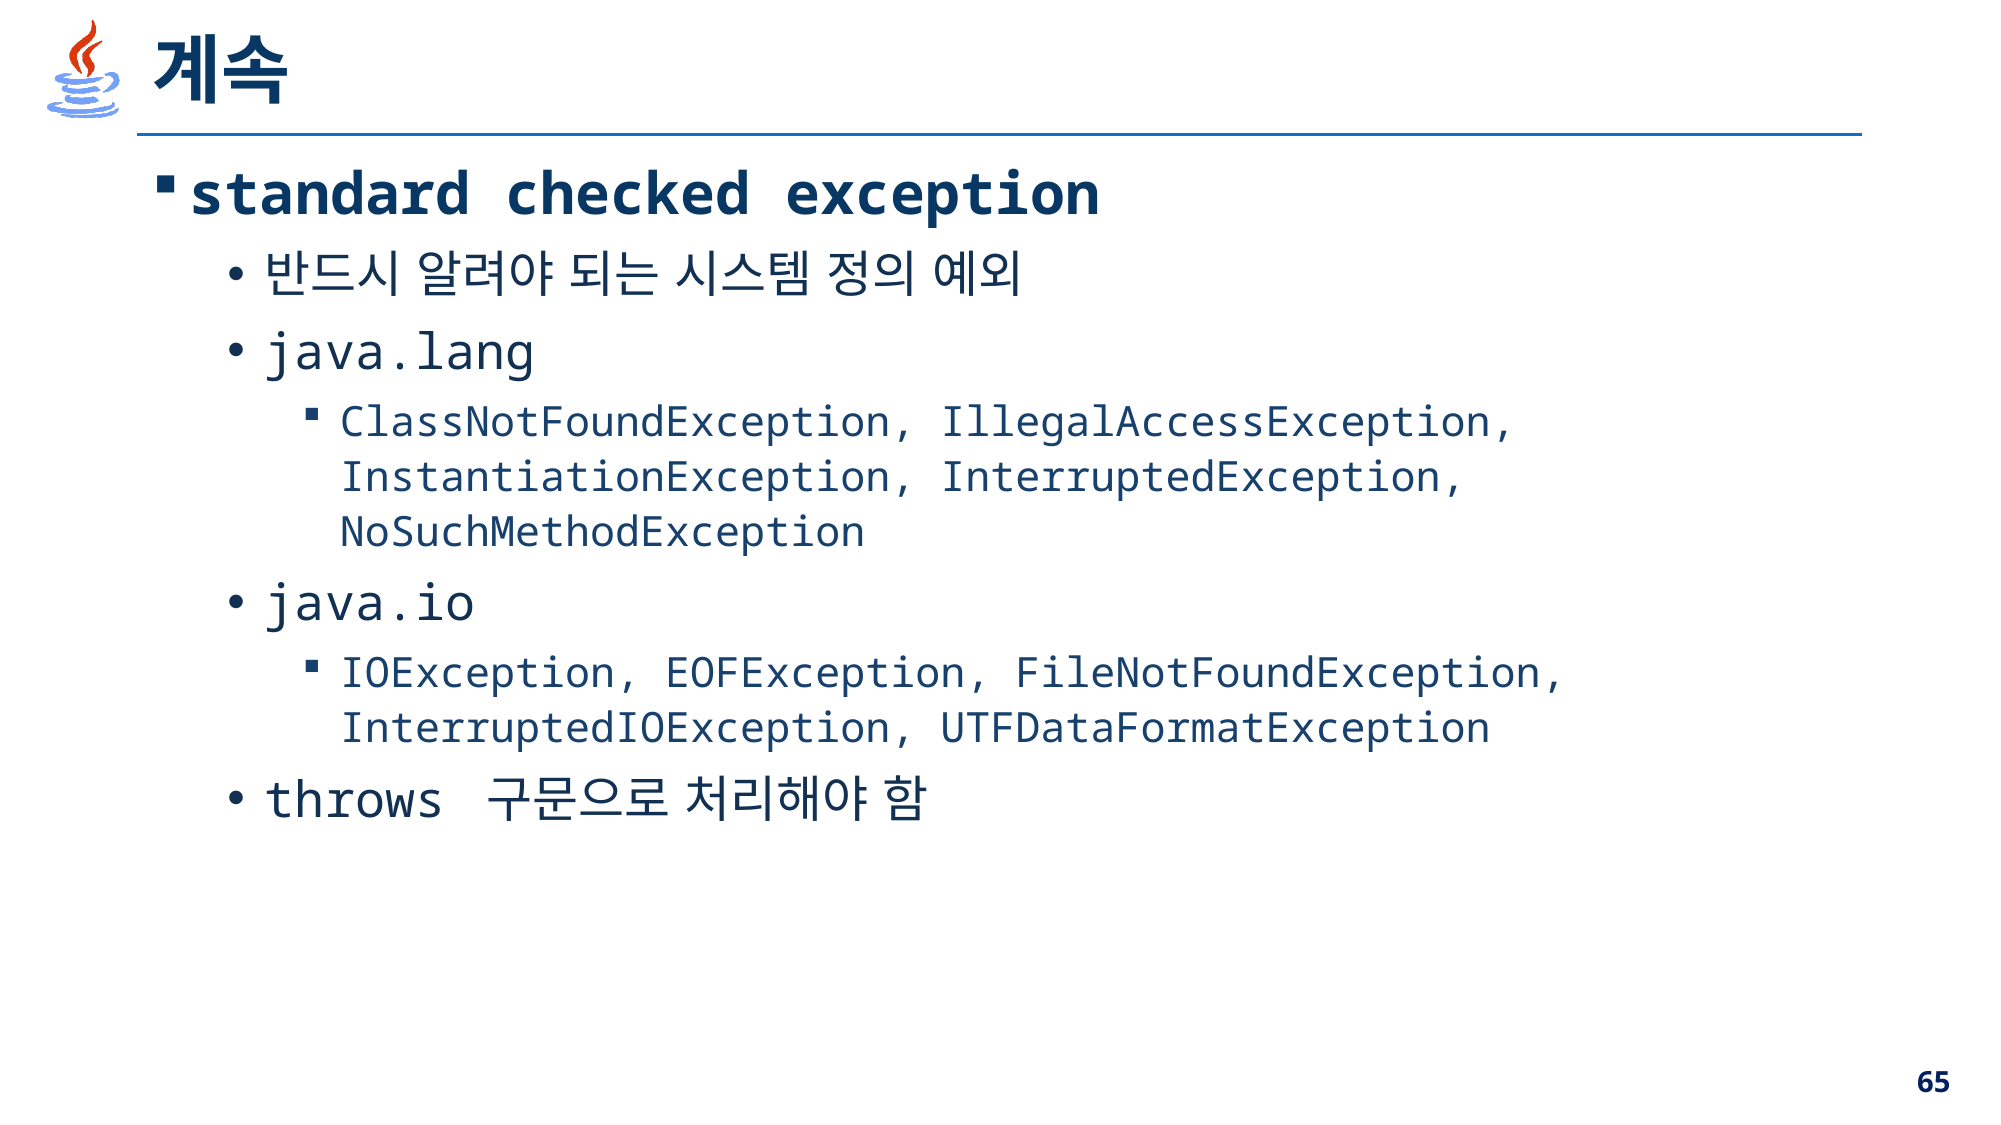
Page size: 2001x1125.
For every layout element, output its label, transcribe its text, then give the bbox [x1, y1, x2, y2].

slide_number 65 [1862, 1053, 1966, 1114]
picture [34, 20, 132, 118]
list standard checked exception 반드시 알려야 되는 시스템 정의 예외 java.lang ClassNotFoundException, IllegalAccessException, InstantiationException, InterruptedException, NoSuchMethodException java.io IOException, EOFException, FileNotFoundException, InterruptedIOException, UTFDataFormatException throws 구문으로 처리해야 함 [137, 142, 1863, 1038]
title 계속 [137, 21, 1863, 126]
